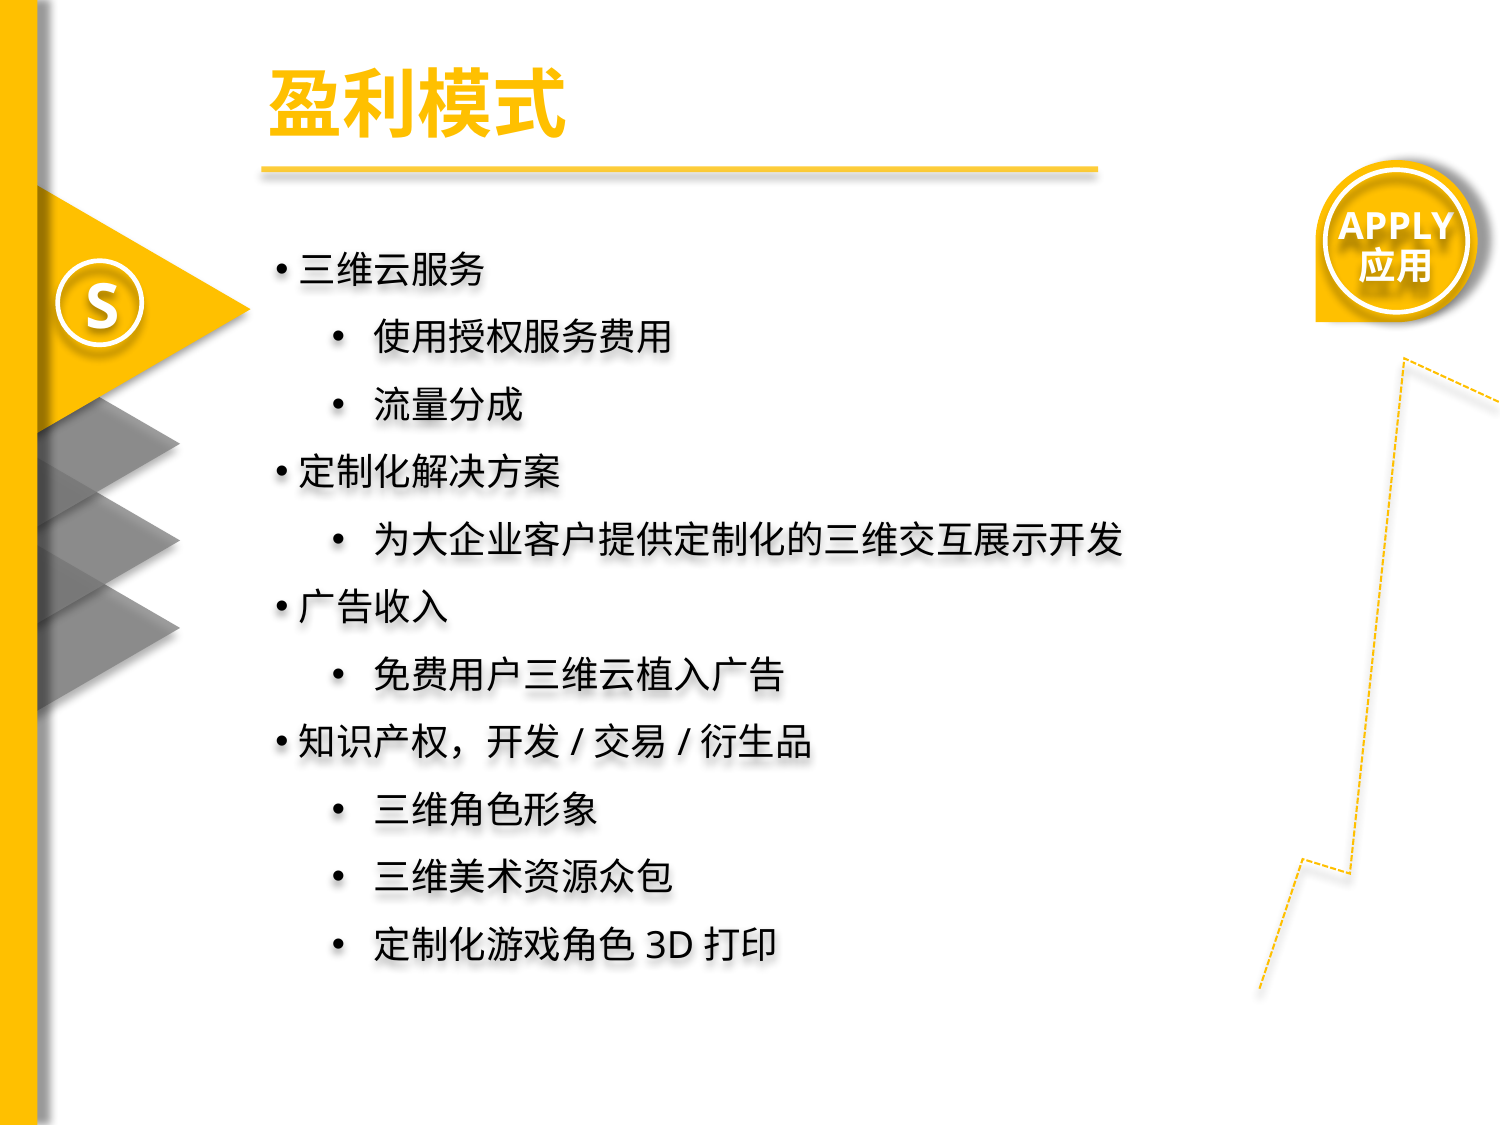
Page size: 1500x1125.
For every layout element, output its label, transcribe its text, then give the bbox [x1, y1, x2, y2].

text_box [260, 165, 1099, 173]
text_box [1315, 160, 1478, 323]
text_box 盈利模式 [252, 48, 582, 154]
text_box 三维云服务 使用授权服务费用 流量分成 定制化解决方案 为大企业客户提供定制化的三维交互展示开发 广告收入 免费用户三维云植入广告 知识产权，开发/交易/衍生品 三维角色形象 三维美术资源众包 定制化游戏角色3D打印 [260, 215, 1425, 1041]
text_box [56, 259, 143, 346]
text_box S [70, 258, 135, 276]
text_box [59, 499, 183, 612]
text_box [1258, 356, 1500, 990]
text_box [59, 591, 183, 700]
text_box [0, 0, 38, 1125]
text_box [59, 403, 183, 516]
text_box [59, 196, 253, 422]
